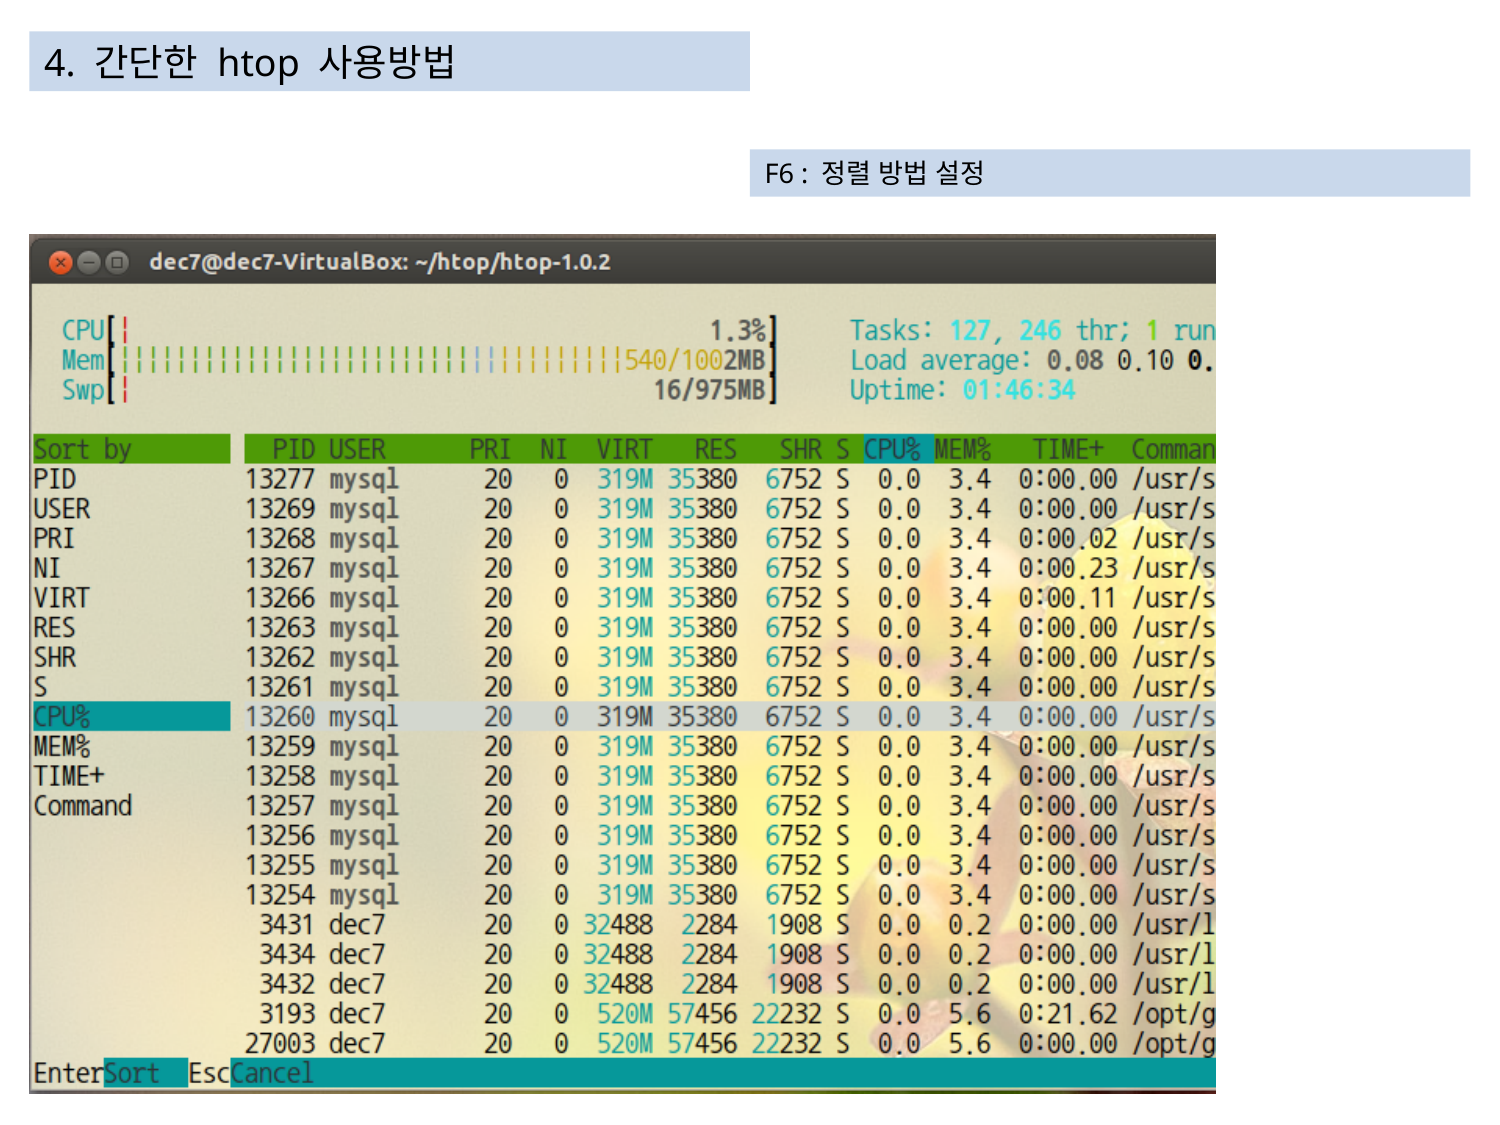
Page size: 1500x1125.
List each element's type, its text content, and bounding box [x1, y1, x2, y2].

picture [29, 234, 1216, 1094]
text_box F6 : 정렬 방법 설정 [748, 147, 1473, 199]
text_box 4. 간단한 htop 사용방법 [27, 29, 752, 93]
